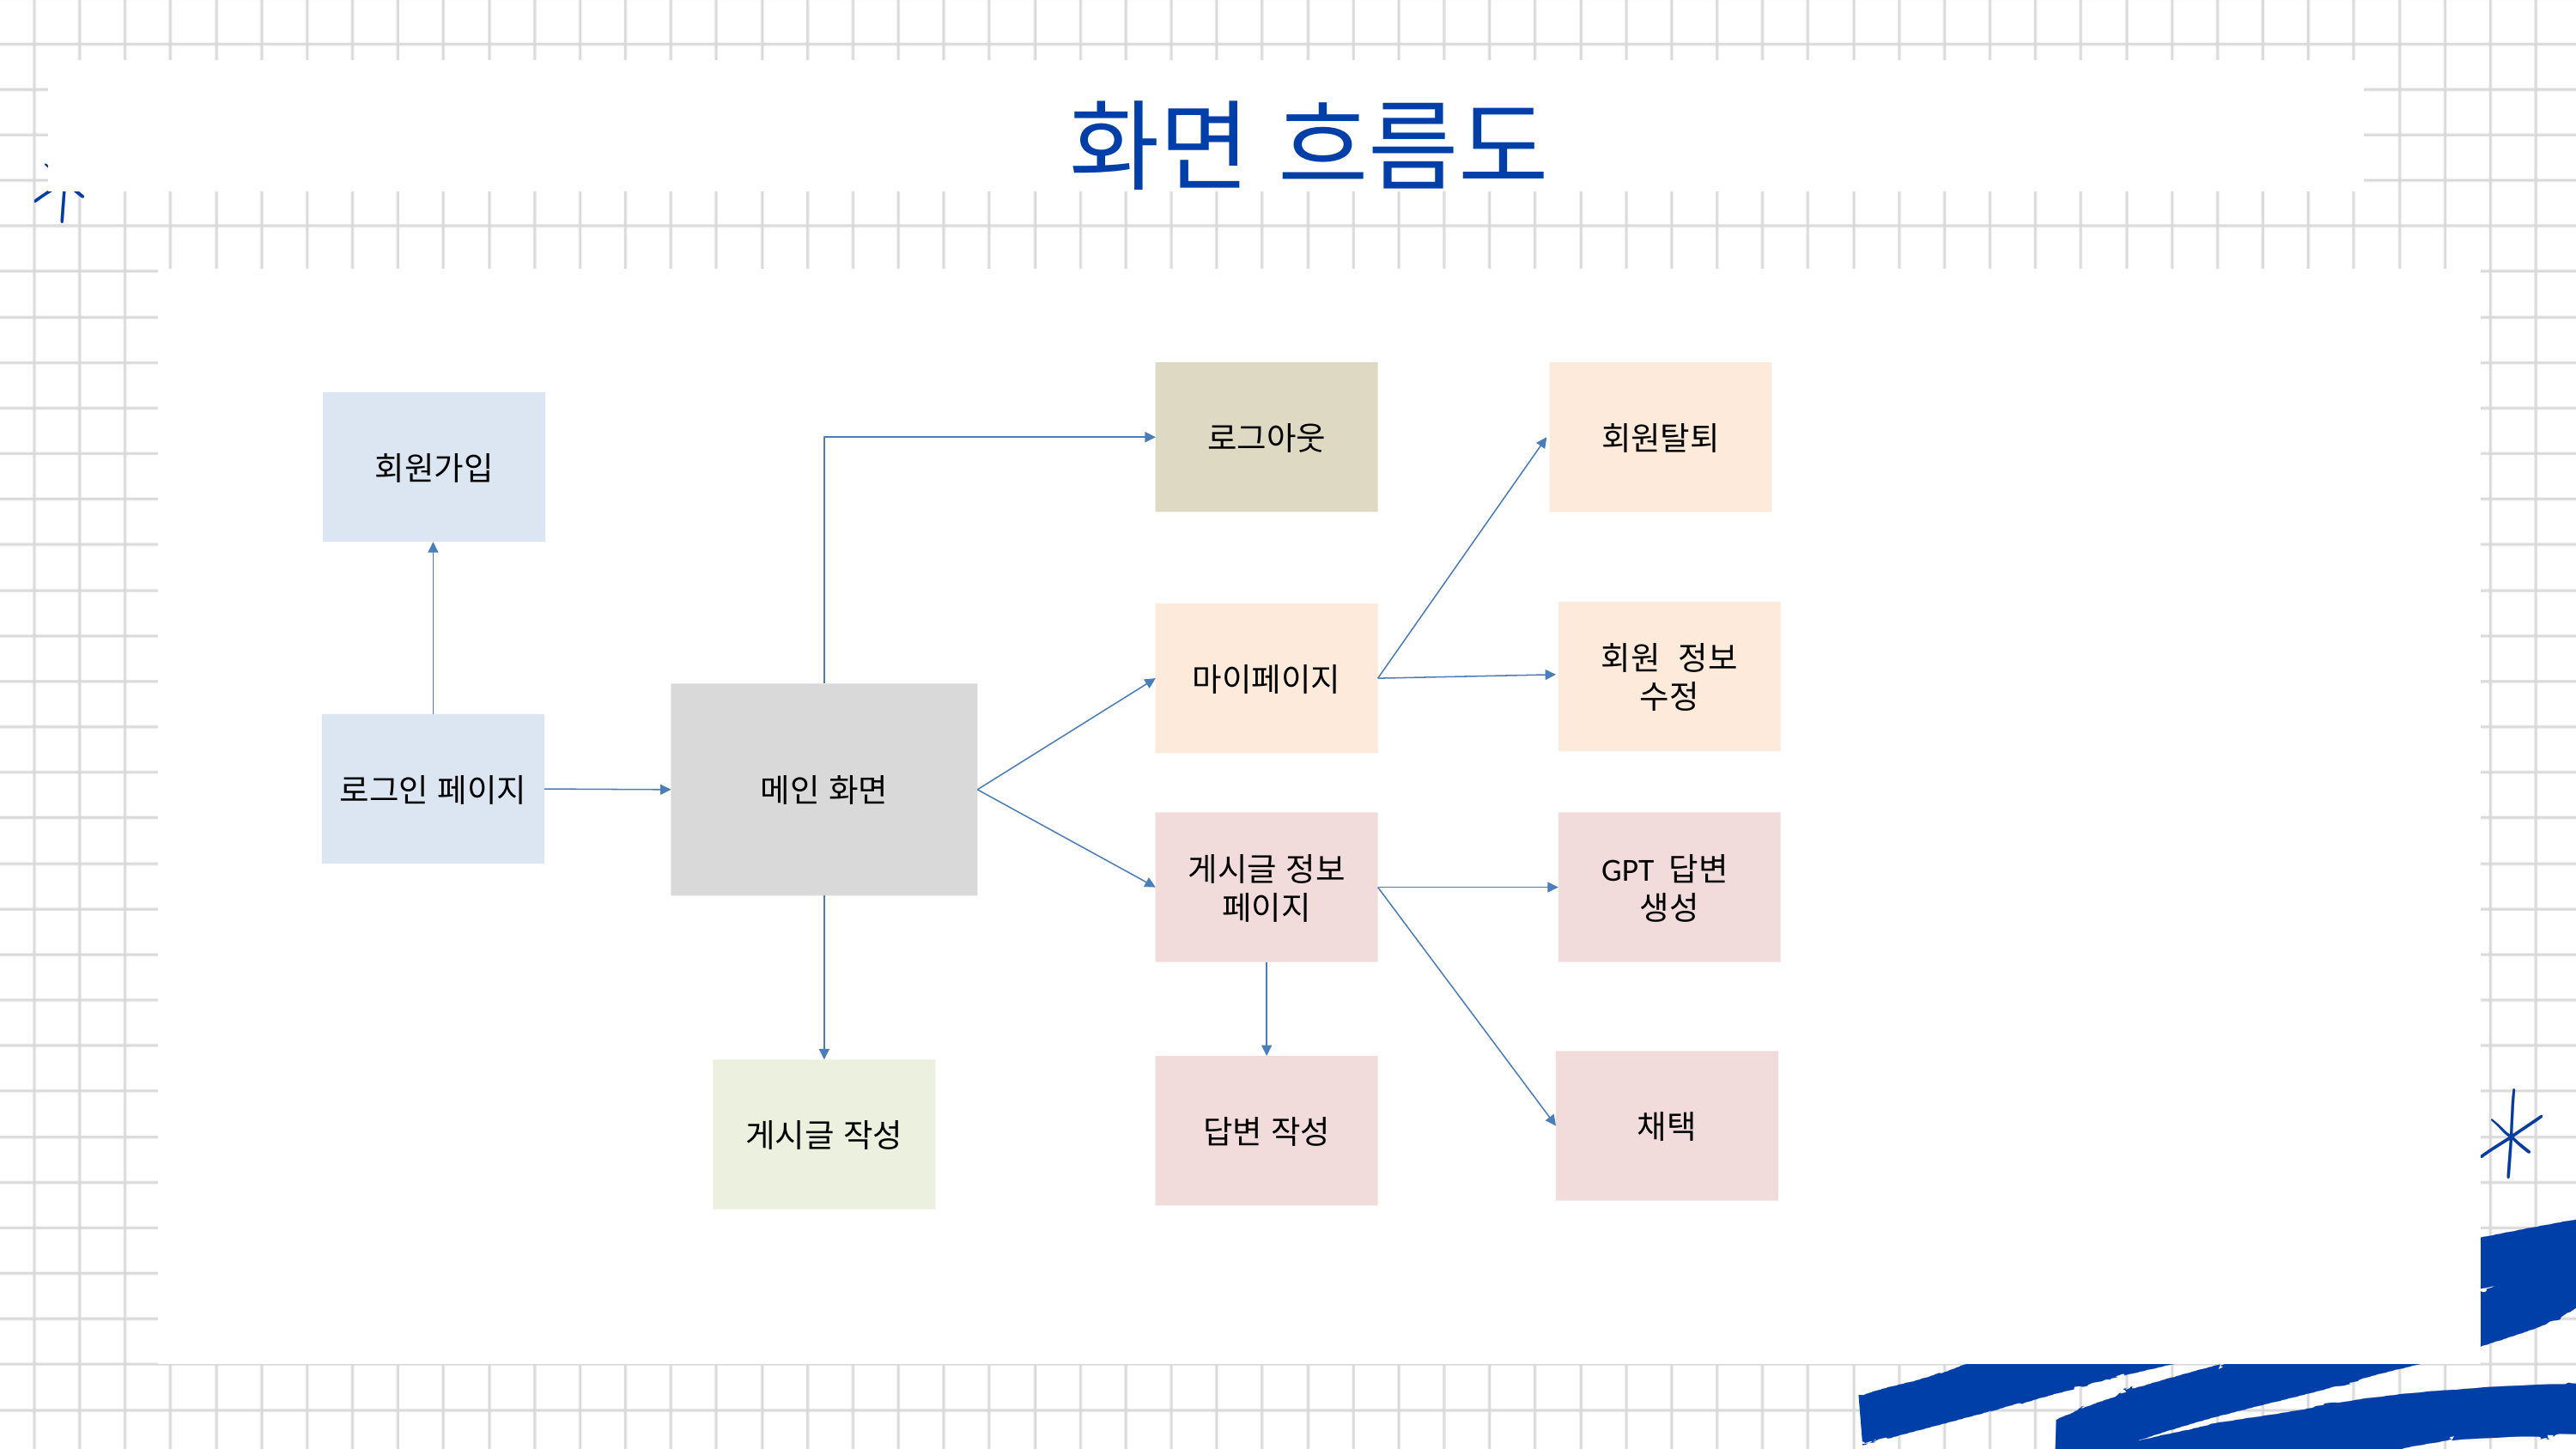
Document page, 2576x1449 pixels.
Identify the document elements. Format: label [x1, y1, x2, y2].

text_box [157, 268, 2481, 1365]
text_box [866, 394, 1114, 726]
text_box [1377, 887, 1557, 1126]
text_box [33, 133, 97, 223]
text_box [1856, 1208, 2576, 1449]
text_box [47, 59, 2365, 192]
text_box [977, 677, 1156, 791]
text_box [1377, 674, 1557, 679]
text_box [977, 796, 1156, 888]
text_box [1377, 436, 1547, 674]
text_box [0, 0, 2576, 1449]
text_box [2488, 1088, 2543, 1179]
